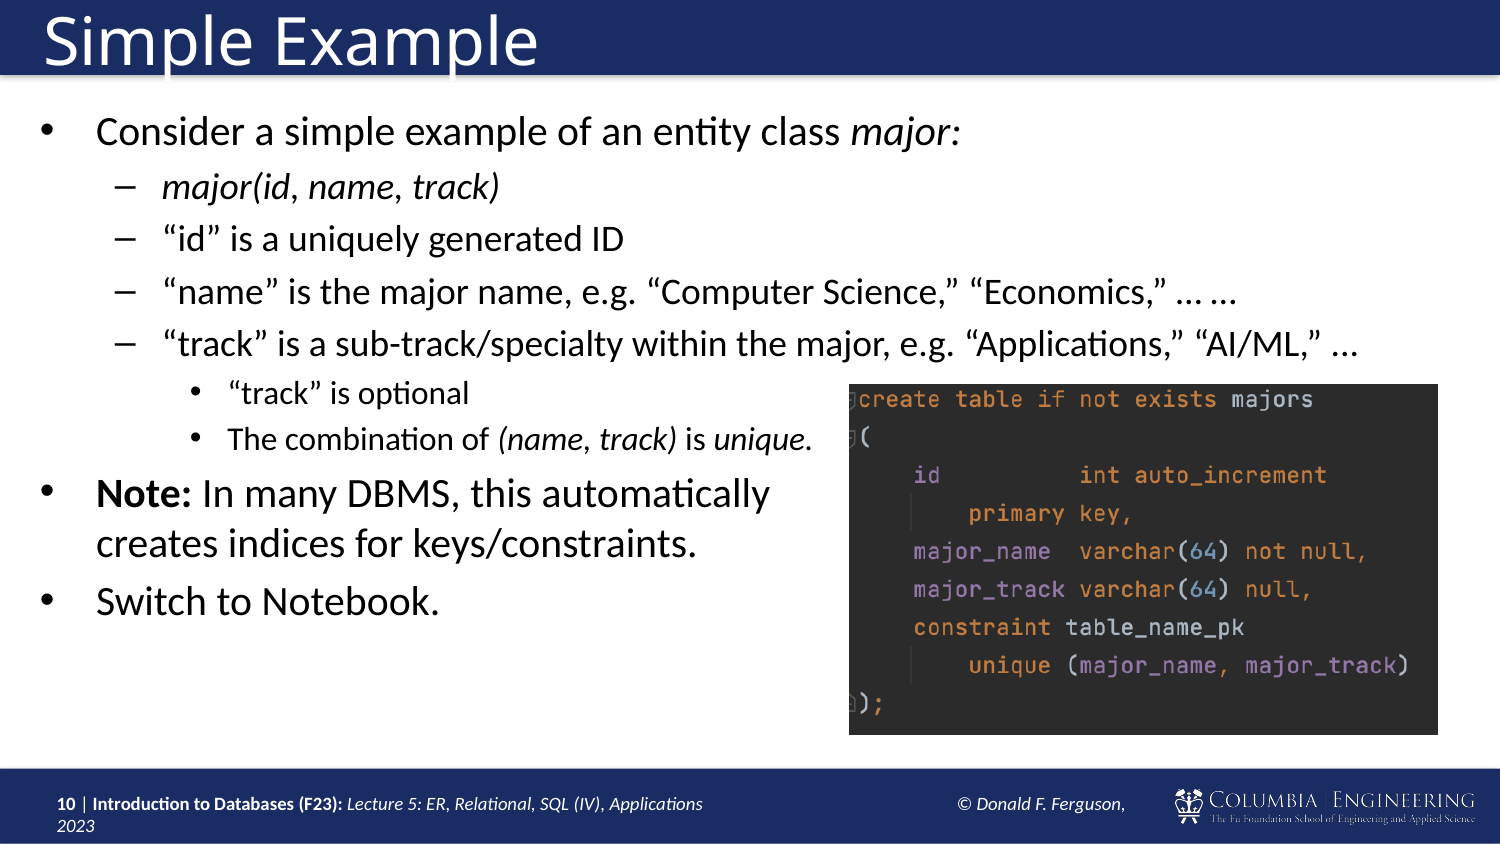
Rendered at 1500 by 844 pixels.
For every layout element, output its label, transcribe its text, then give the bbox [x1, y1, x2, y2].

title Simple Example [28, 0, 1450, 73]
list Consider a simple example of an entity class major: major(id, name, track) “id” is a uniquely generated ID “name” is the major name, e.g. “Computer Science,” “Economics,” … … “track” is a sub-track/specialty within the major, e.g. “Applications,” “AI/ML,” ... “track” is optional The combination of (name, track) is unique. Note: In many DBMS, this automatically creates indices for keys/constraints. Switch to Notebook. [24, 96, 1475, 760]
picture [849, 384, 1439, 735]
